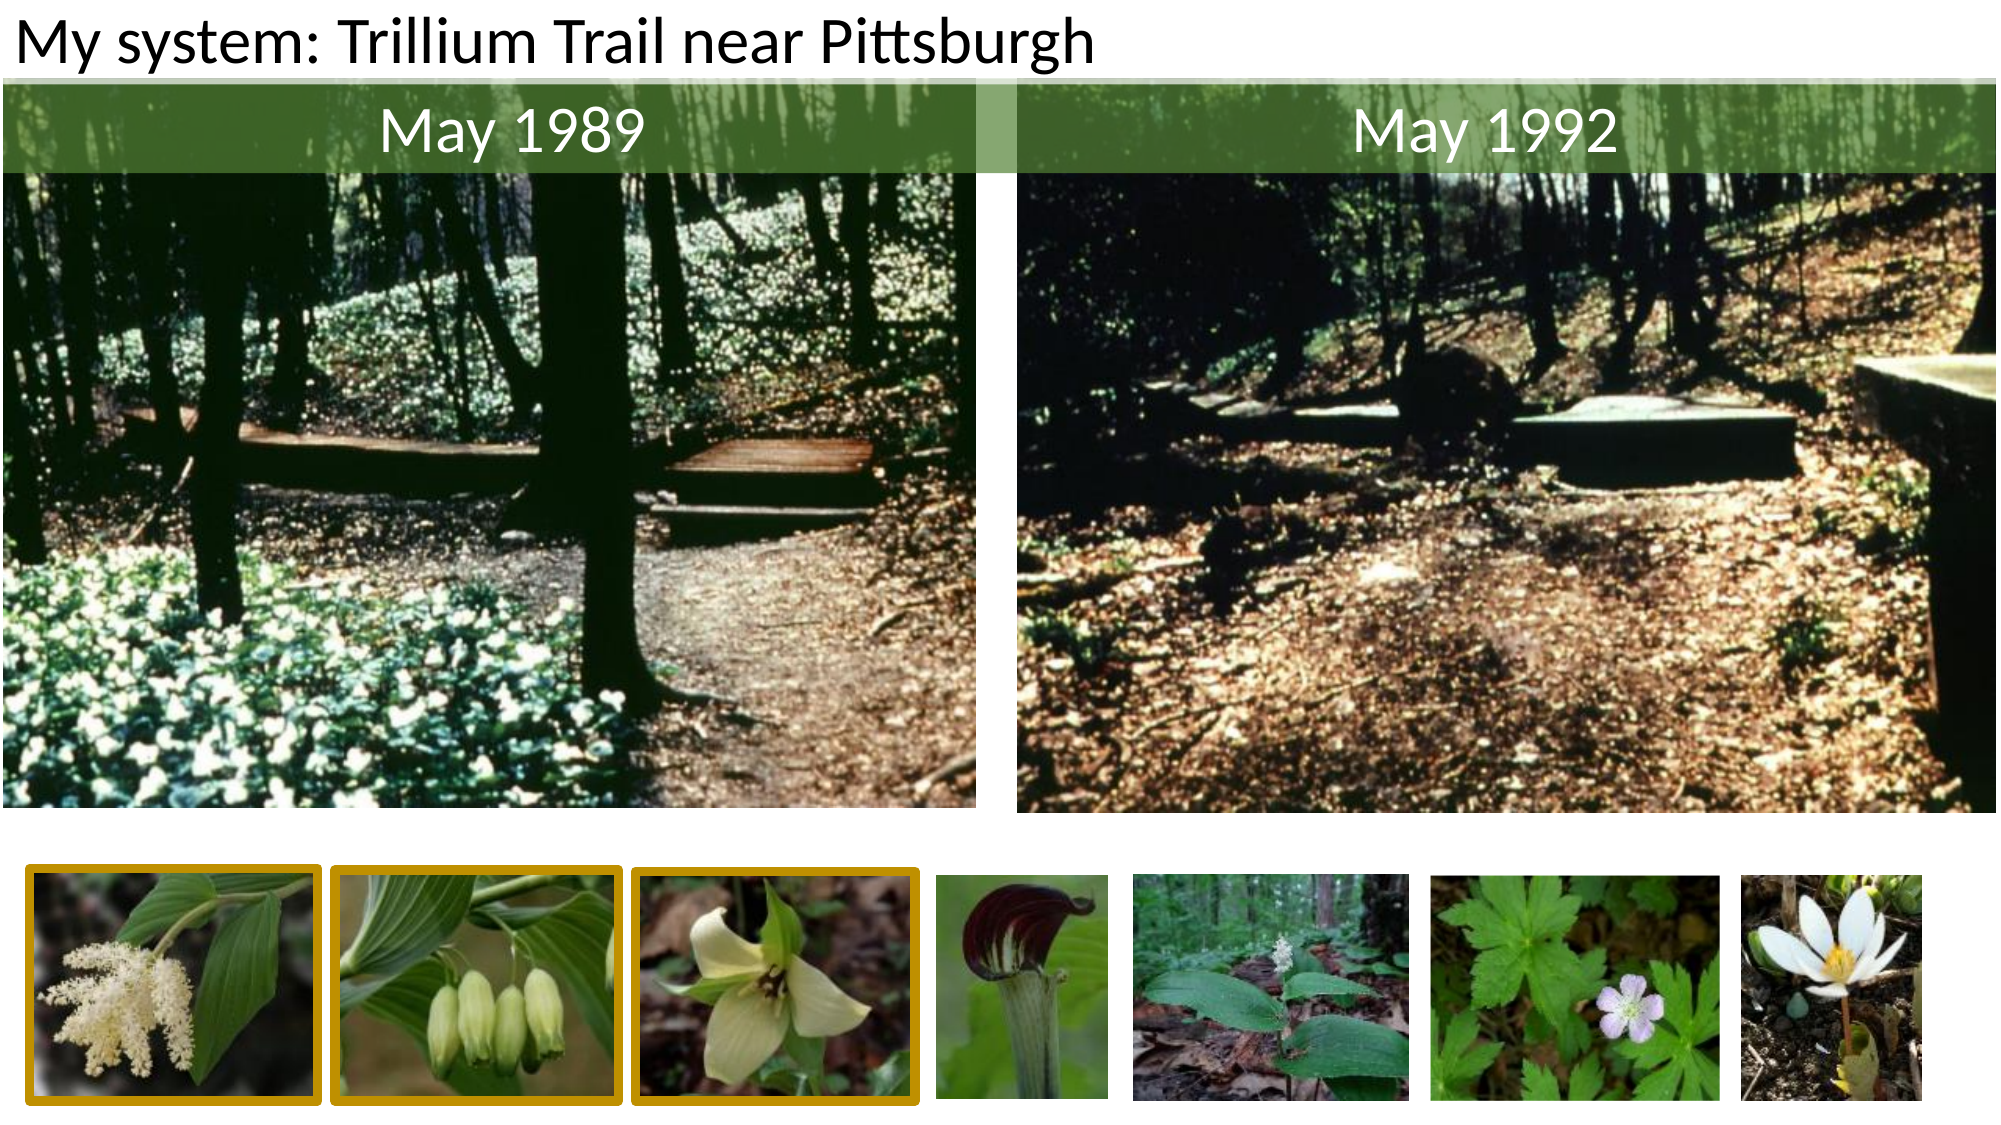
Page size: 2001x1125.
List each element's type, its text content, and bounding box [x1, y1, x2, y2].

text_box My system: Trillium Trail near Pittsburgh [0, 0, 2000, 85]
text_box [3, 78, 1996, 813]
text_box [34, 873, 1921, 1101]
